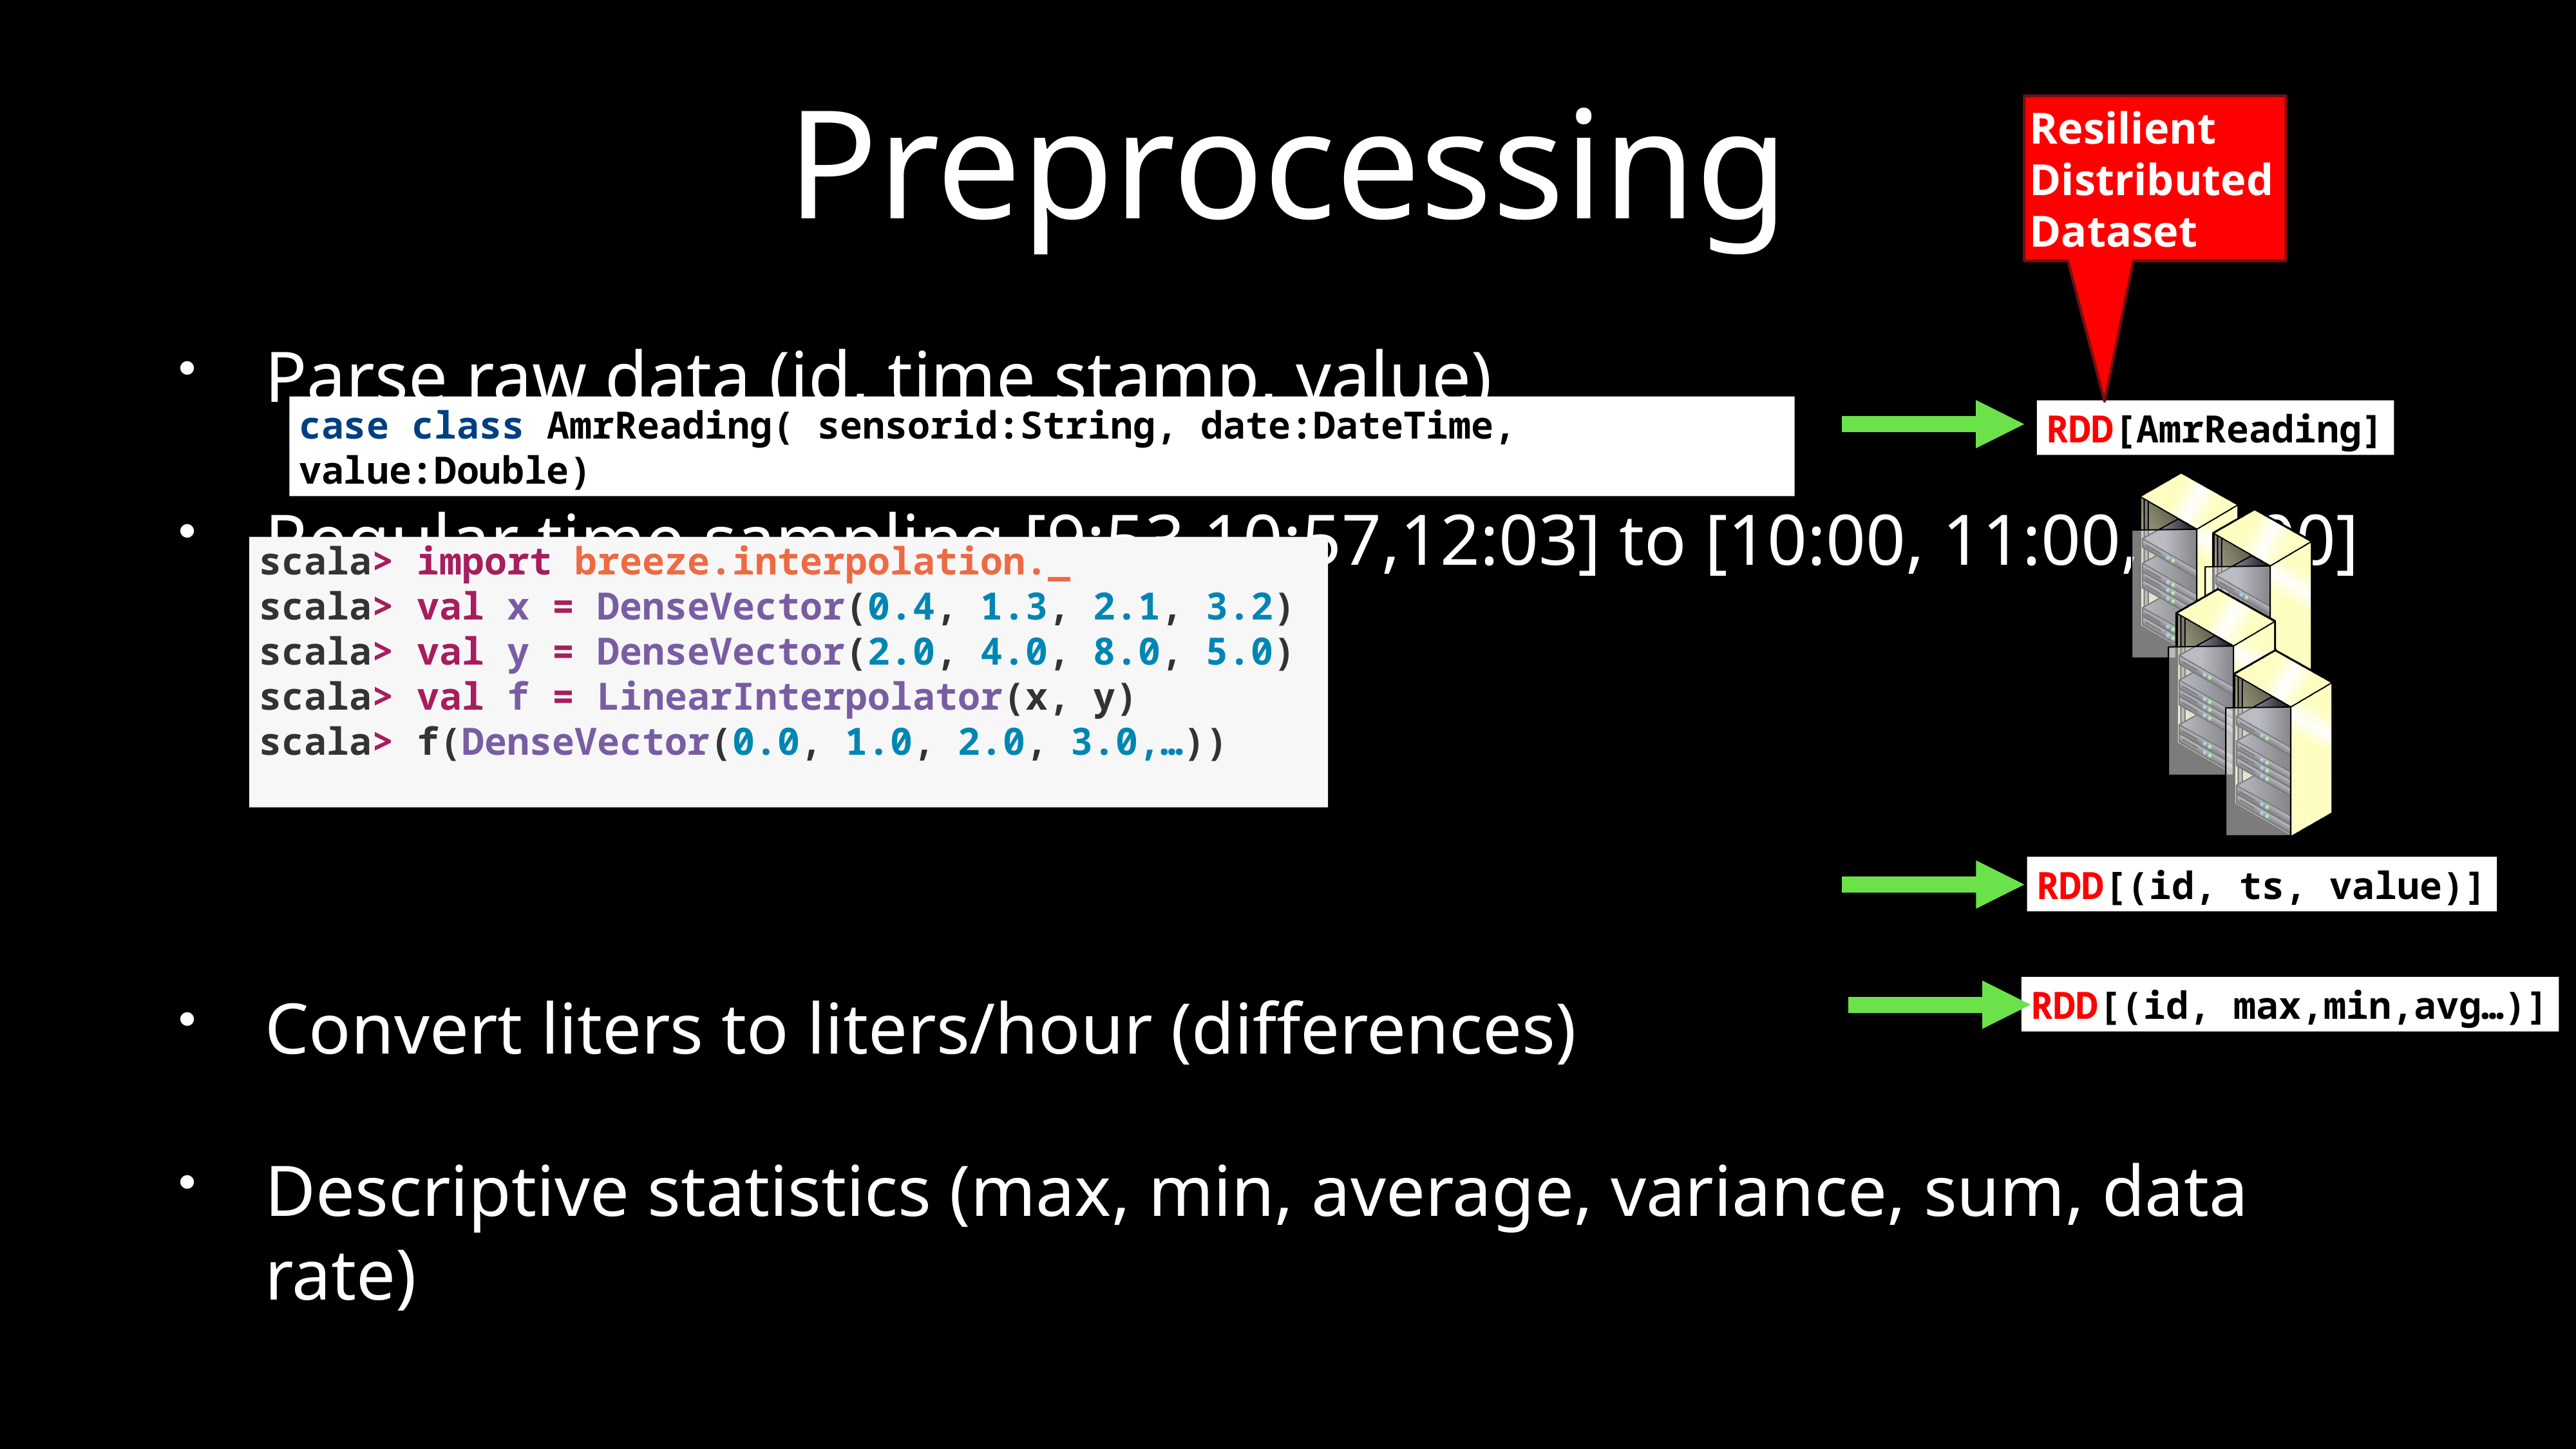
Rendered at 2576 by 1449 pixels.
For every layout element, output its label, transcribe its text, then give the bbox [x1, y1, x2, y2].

title Preprocessing [178, 37, 2398, 279]
text_box case class AmrReading( sensorid:String, date:DateTime, value:Double) [289, 396, 1795, 497]
text_box Resilient Distributed Dataset [2023, 94, 2287, 403]
text_box RDD[(id, max,min,avg…)] [2021, 976, 2559, 1032]
text_box RDD[(id, ts, value)] [2027, 857, 2497, 912]
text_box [2131, 471, 2340, 838]
text_box RDD[AmrReading] [2036, 400, 2394, 455]
text_box scala> import breeze.interpolation._ scala> val x = DenseVector(0.4, 1.3, 2.1, 3.2) scala> val y = DenseVector(2.0, 4.0, 8.0, 5.0) scala> val f = LinearInterpolator(x, y) scala> f(DenseVector(0.0, 1.0, 2.0, 3.0,…)) [249, 536, 1329, 808]
